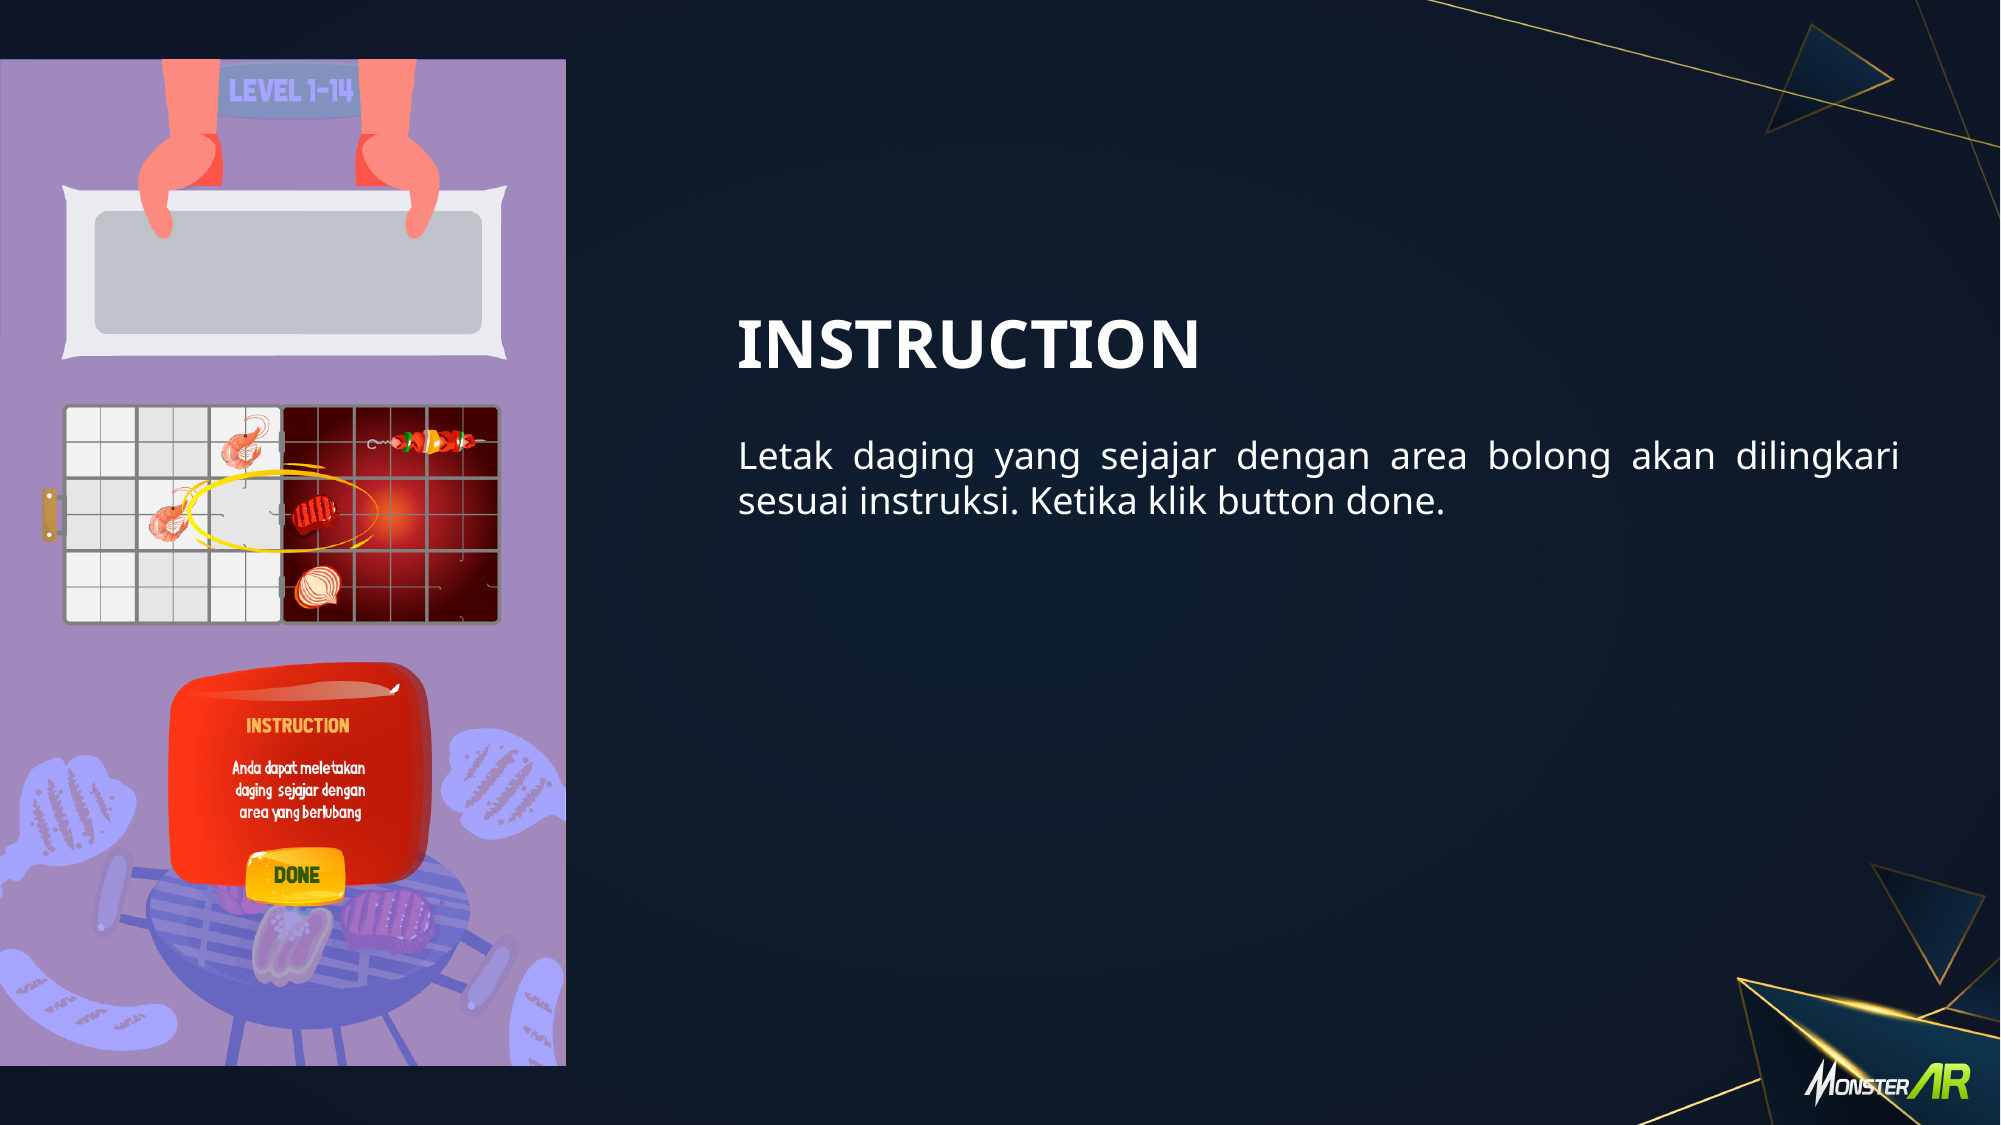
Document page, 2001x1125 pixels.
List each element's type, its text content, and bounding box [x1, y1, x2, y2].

picture [0, 0, 2001, 1125]
text_box Letak daging yang sejajar dengan area bolong akan dilingkari sesuai instruksi. Ketika klik button done. [723, 424, 1916, 530]
text_box INSTRUCTION [723, 294, 1277, 389]
